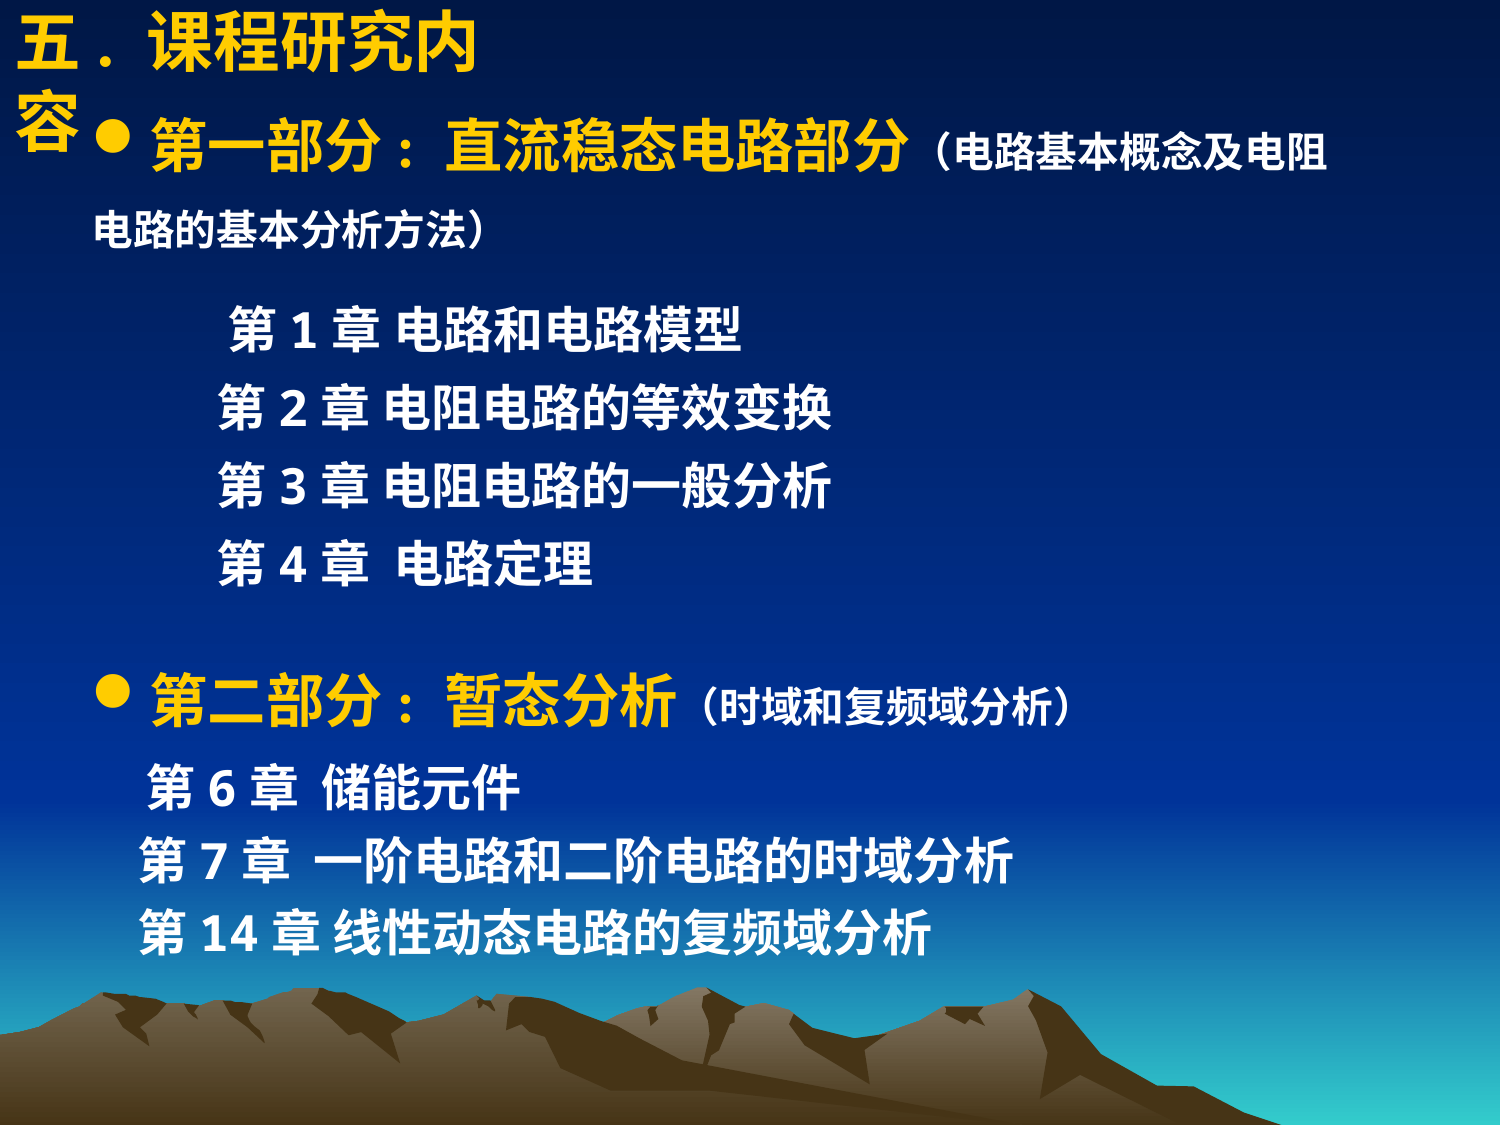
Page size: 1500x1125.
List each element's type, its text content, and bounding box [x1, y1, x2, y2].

text_box 第1章 电路和电路模型 第2章 电阻电路的等效变换 第3章 电阻电路的一般分析 第4章 电路定理 [178, 273, 882, 600]
text_box 第一部分: 直流稳态电路部分（电路基本概念及电阻电路的基本分析方法） [76, 66, 1365, 262]
text_box 五. 课程研究内容 [0, 0, 561, 167]
text_box 第二部分: 暂态分析（时域和复频域分析） 第6章 储能元件 第7章 一阶电路和二阶电路的时域分析 第14章 线性动态电路的复频域分析 [76, 621, 1176, 970]
text_box [194, 904, 1445, 1043]
